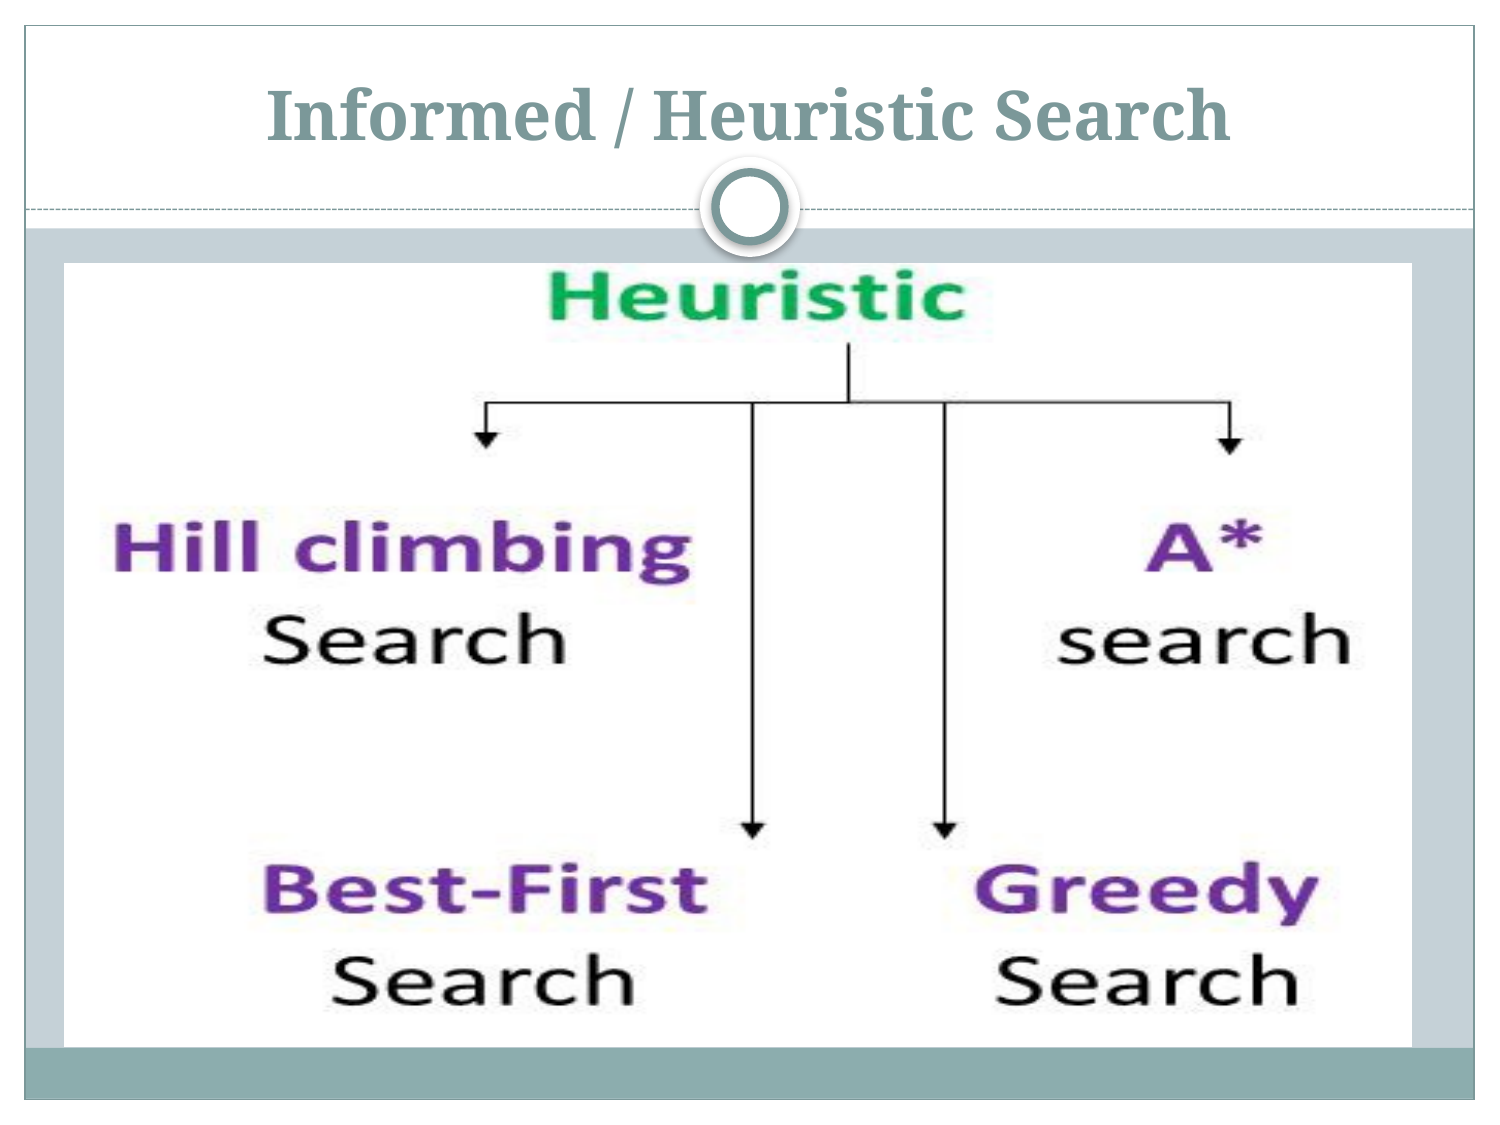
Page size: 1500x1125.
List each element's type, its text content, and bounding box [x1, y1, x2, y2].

picture [64, 262, 1412, 1047]
title Informed / Heuristic Search [49, 37, 1450, 162]
